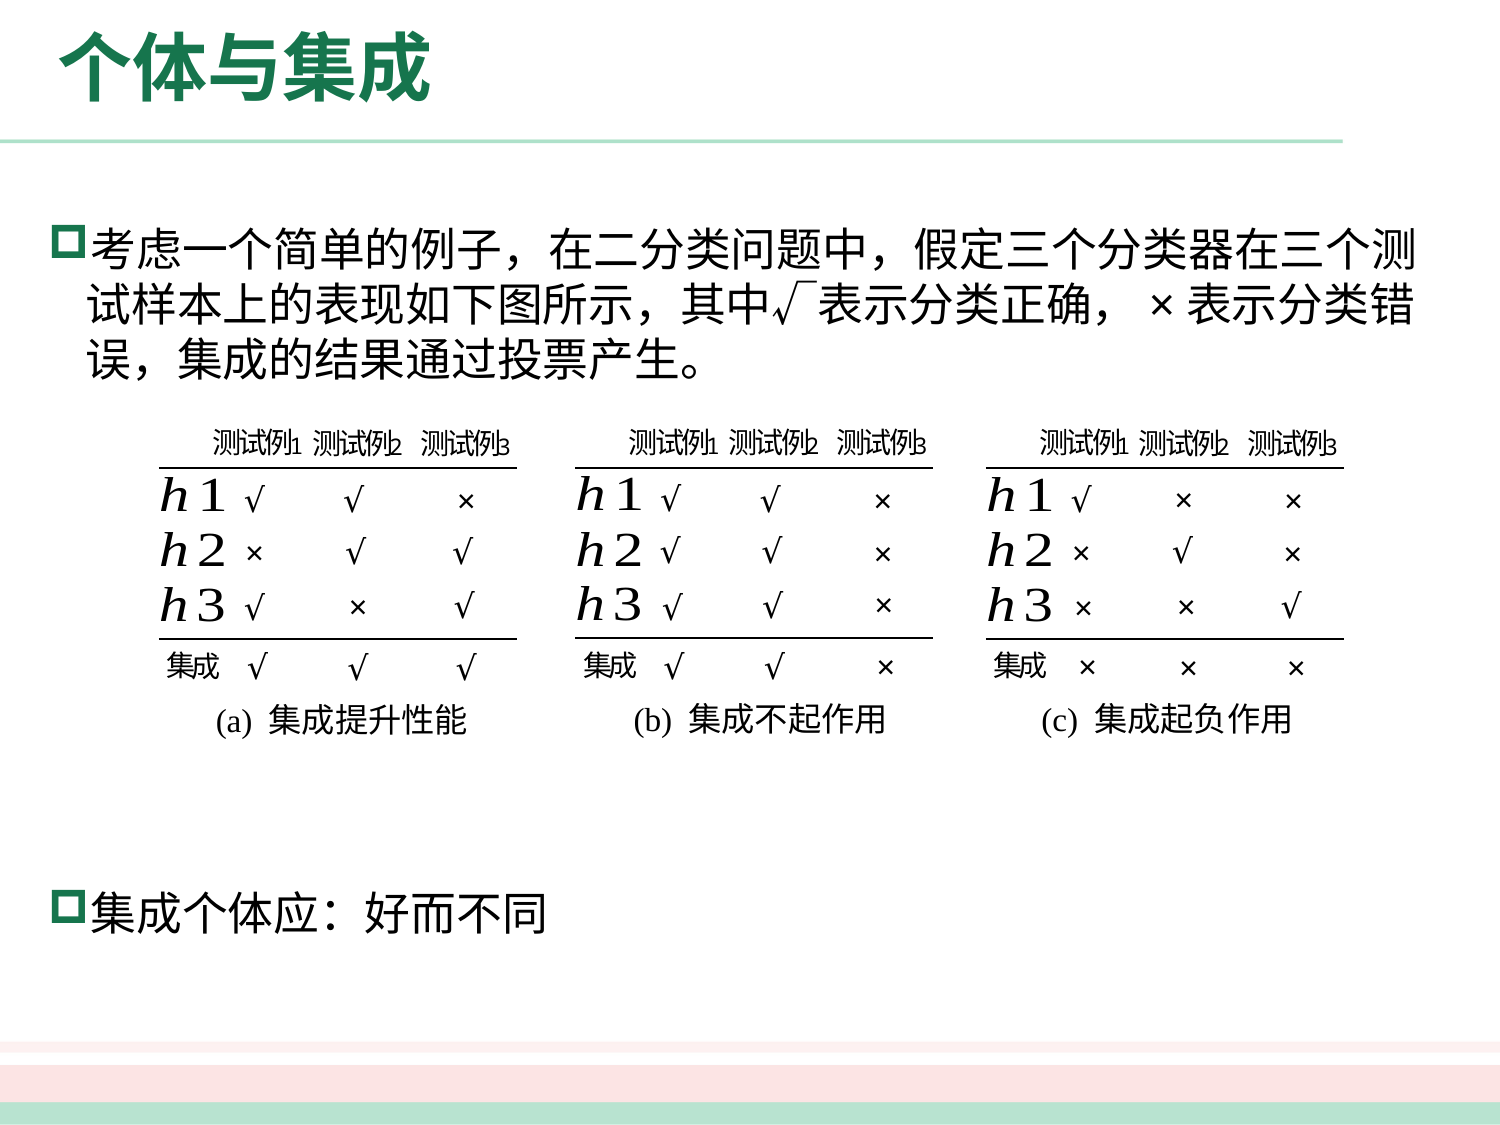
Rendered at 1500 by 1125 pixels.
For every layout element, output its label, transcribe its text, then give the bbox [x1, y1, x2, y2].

picture [0, 0, 1500, 1125]
text_box (b) 集成不起作用 [618, 695, 903, 746]
text_box 集成个体应：好而不同 [33, 882, 1447, 990]
list 考虑一个简单的例子，在二分类问题中，假定三个分类器在三个测试样本上的表现如下图所示，其中√表示分类正确，×表示分类错误，集成的结果通过投票产生。 [33, 213, 1447, 479]
text_box (c) 集成起负作用 [1026, 696, 1309, 746]
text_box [978, 417, 1353, 696]
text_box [151, 417, 526, 696]
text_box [567, 416, 942, 695]
title 个体与集成 [42, 7, 1337, 135]
text_box (a) 集成提升性能 [201, 696, 483, 747]
